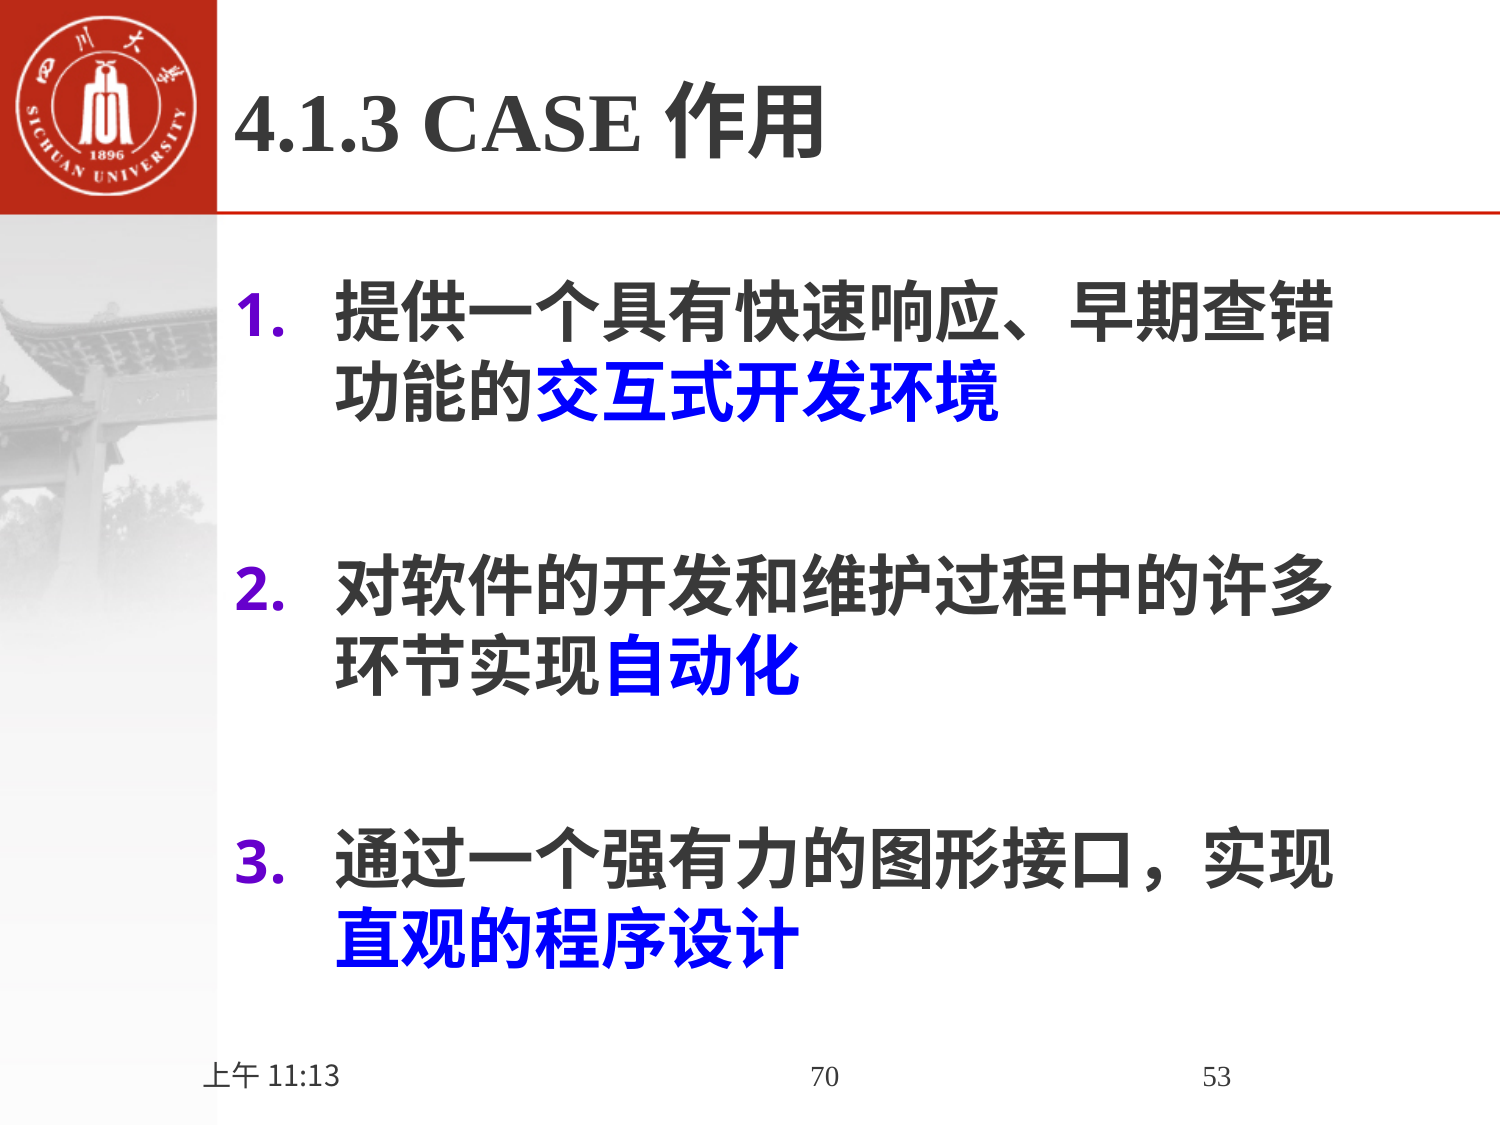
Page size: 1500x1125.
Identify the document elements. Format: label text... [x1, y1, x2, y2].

text_box 上午 11:13 [187, 1049, 500, 1125]
title 4.1.3 CASE作用 [219, 18, 1495, 217]
text_box <number> [1187, 1049, 1500, 1125]
text_box 70 [587, 1049, 1063, 1125]
list 提供一个具有快速响应、早期查错功能的交互式开发环境 对软件的开发和维护过程中的许多环节实现自动化 通过一个强有力的图形接口，实现直观的程序设计 [219, 262, 1412, 1000]
picture [0, 0, 1500, 1125]
